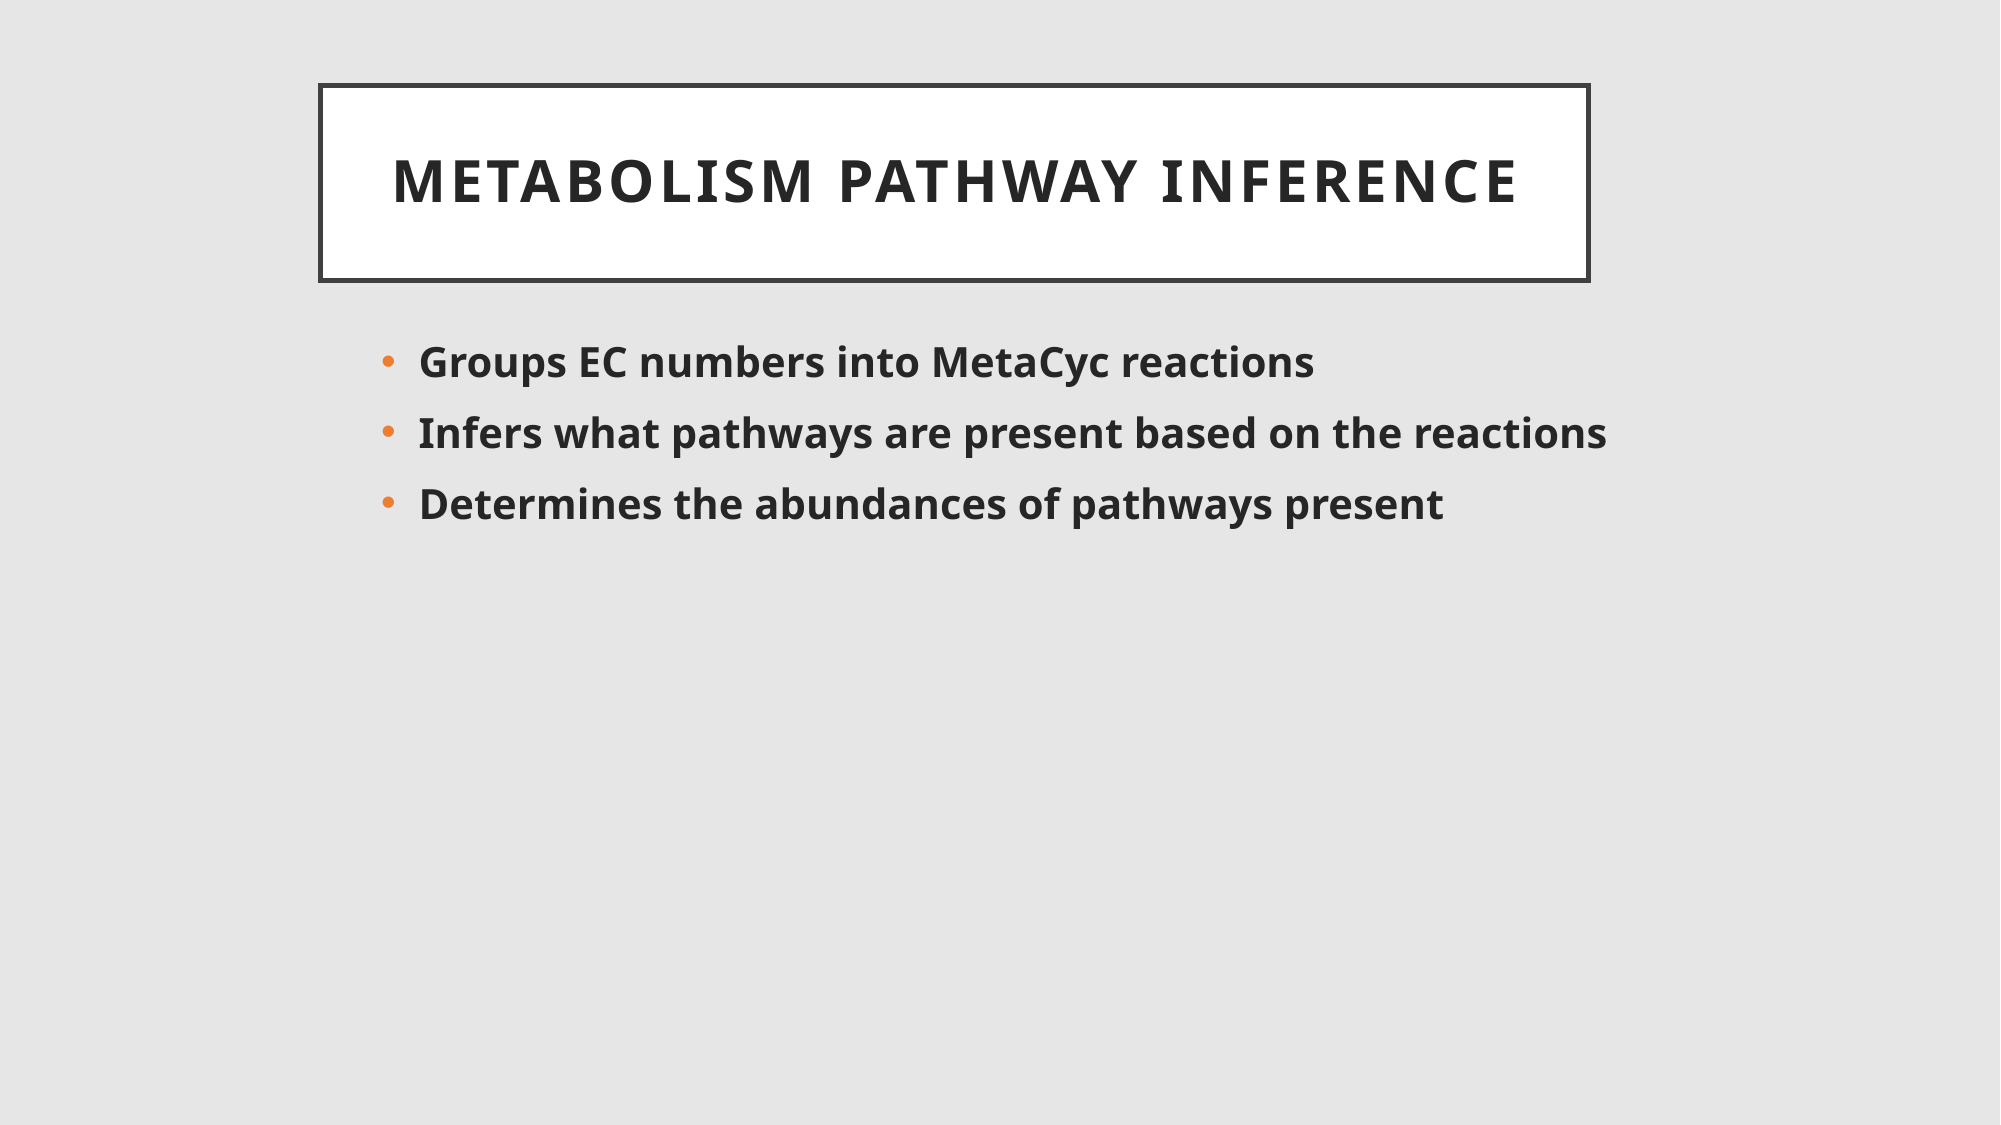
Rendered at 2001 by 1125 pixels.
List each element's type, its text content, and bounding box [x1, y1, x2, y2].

list Groups EC numbers into MetaCyc reactions Infers what pathways are present based on the reactions Determines the abundances of pathways present [366, 328, 1634, 837]
title Metabolism Pathway inference [318, 83, 1591, 283]
